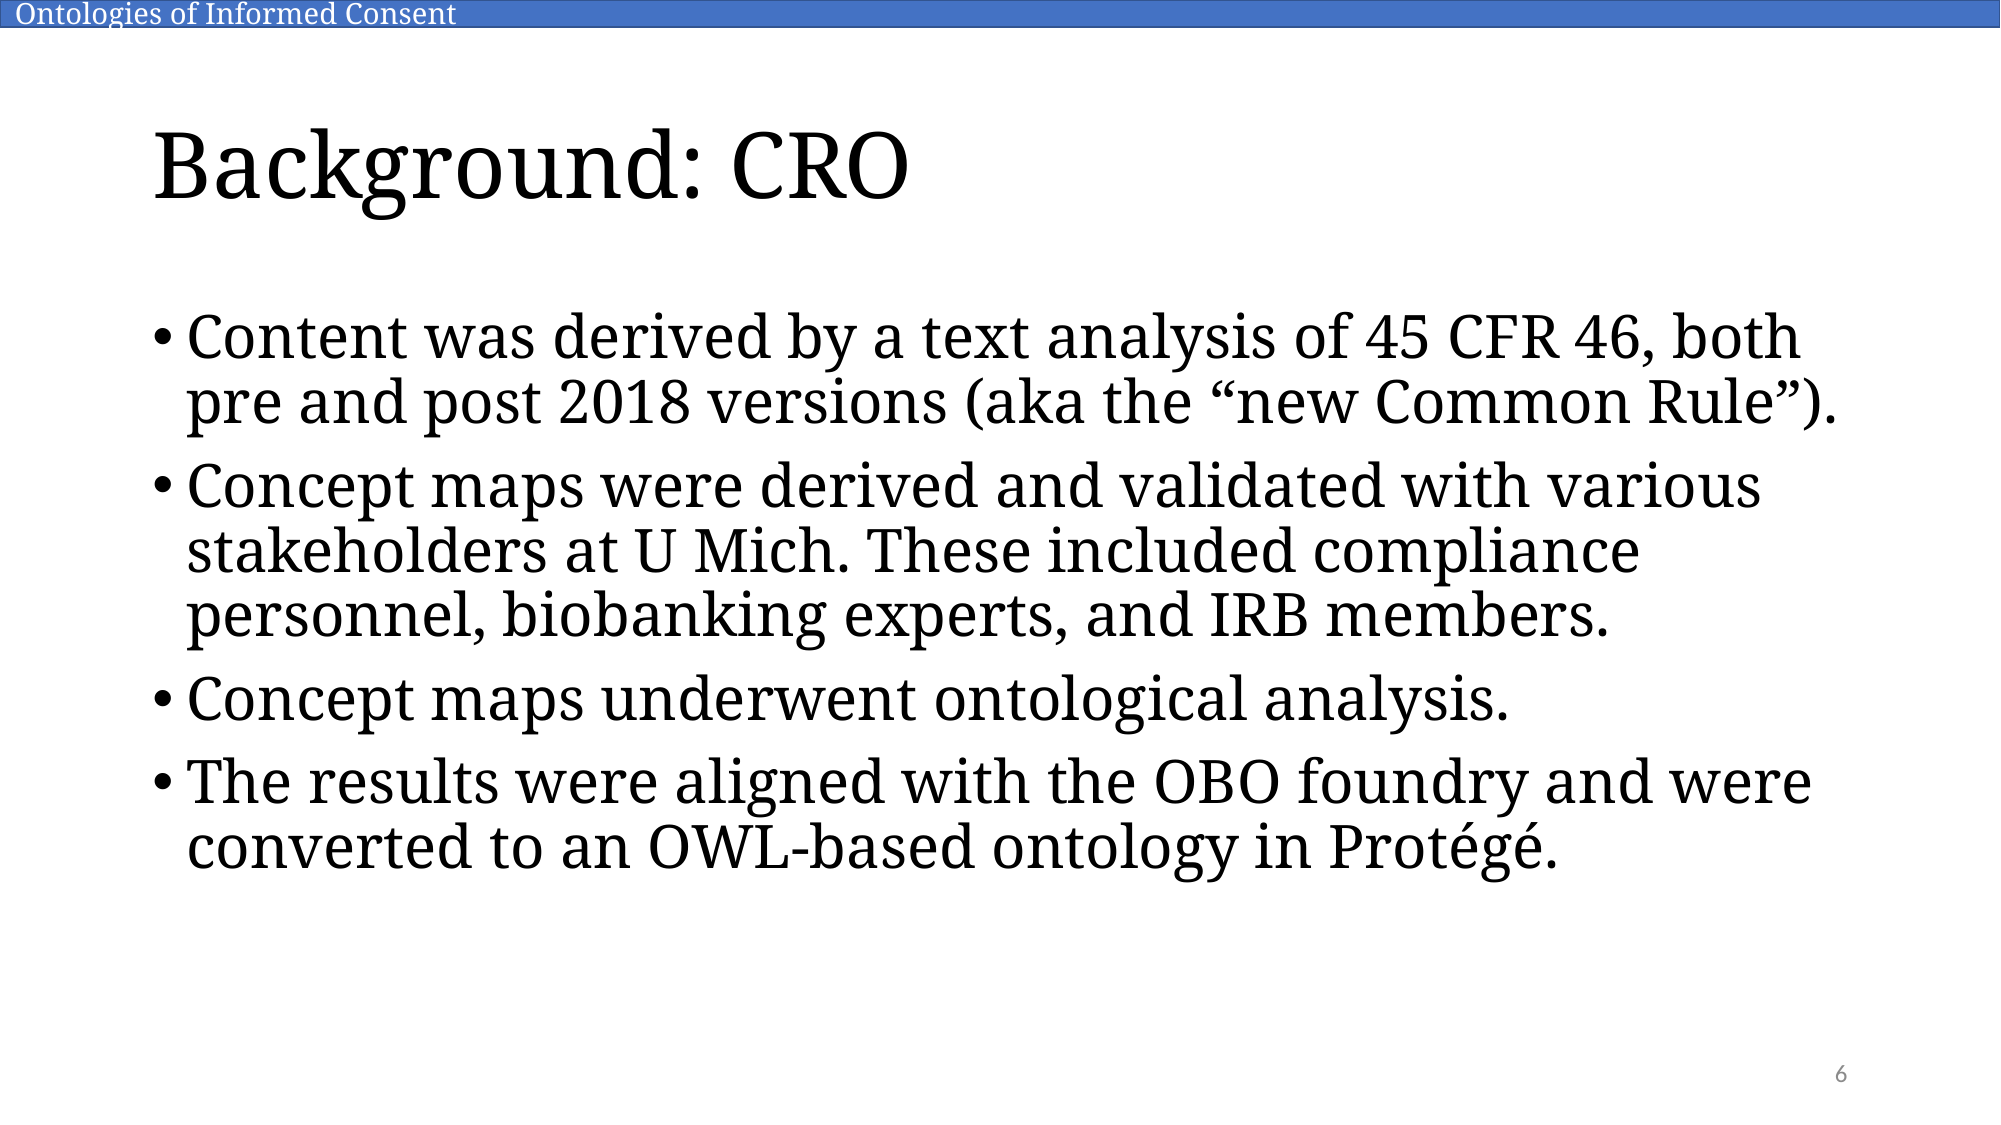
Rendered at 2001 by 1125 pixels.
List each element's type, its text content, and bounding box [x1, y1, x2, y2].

title Background: CRO [137, 59, 1863, 278]
slide_number 6 [1412, 1042, 1863, 1103]
text_box Ontologies of Informed Consent [0, 0, 2000, 28]
list Content was derived by a text analysis of 45 CFR 46, both pre and post 2018 versions (aka the “new Common Rule”). Concept maps were derived and validated with various stakeholders at U Mich. These included compliance personnel, biobanking experts, and IRB members. Concept maps underwent ontological analysis. The results were aligned with the OBO foundry and were converted to an OWL-based ontology in Protégé. [137, 299, 1863, 1014]
